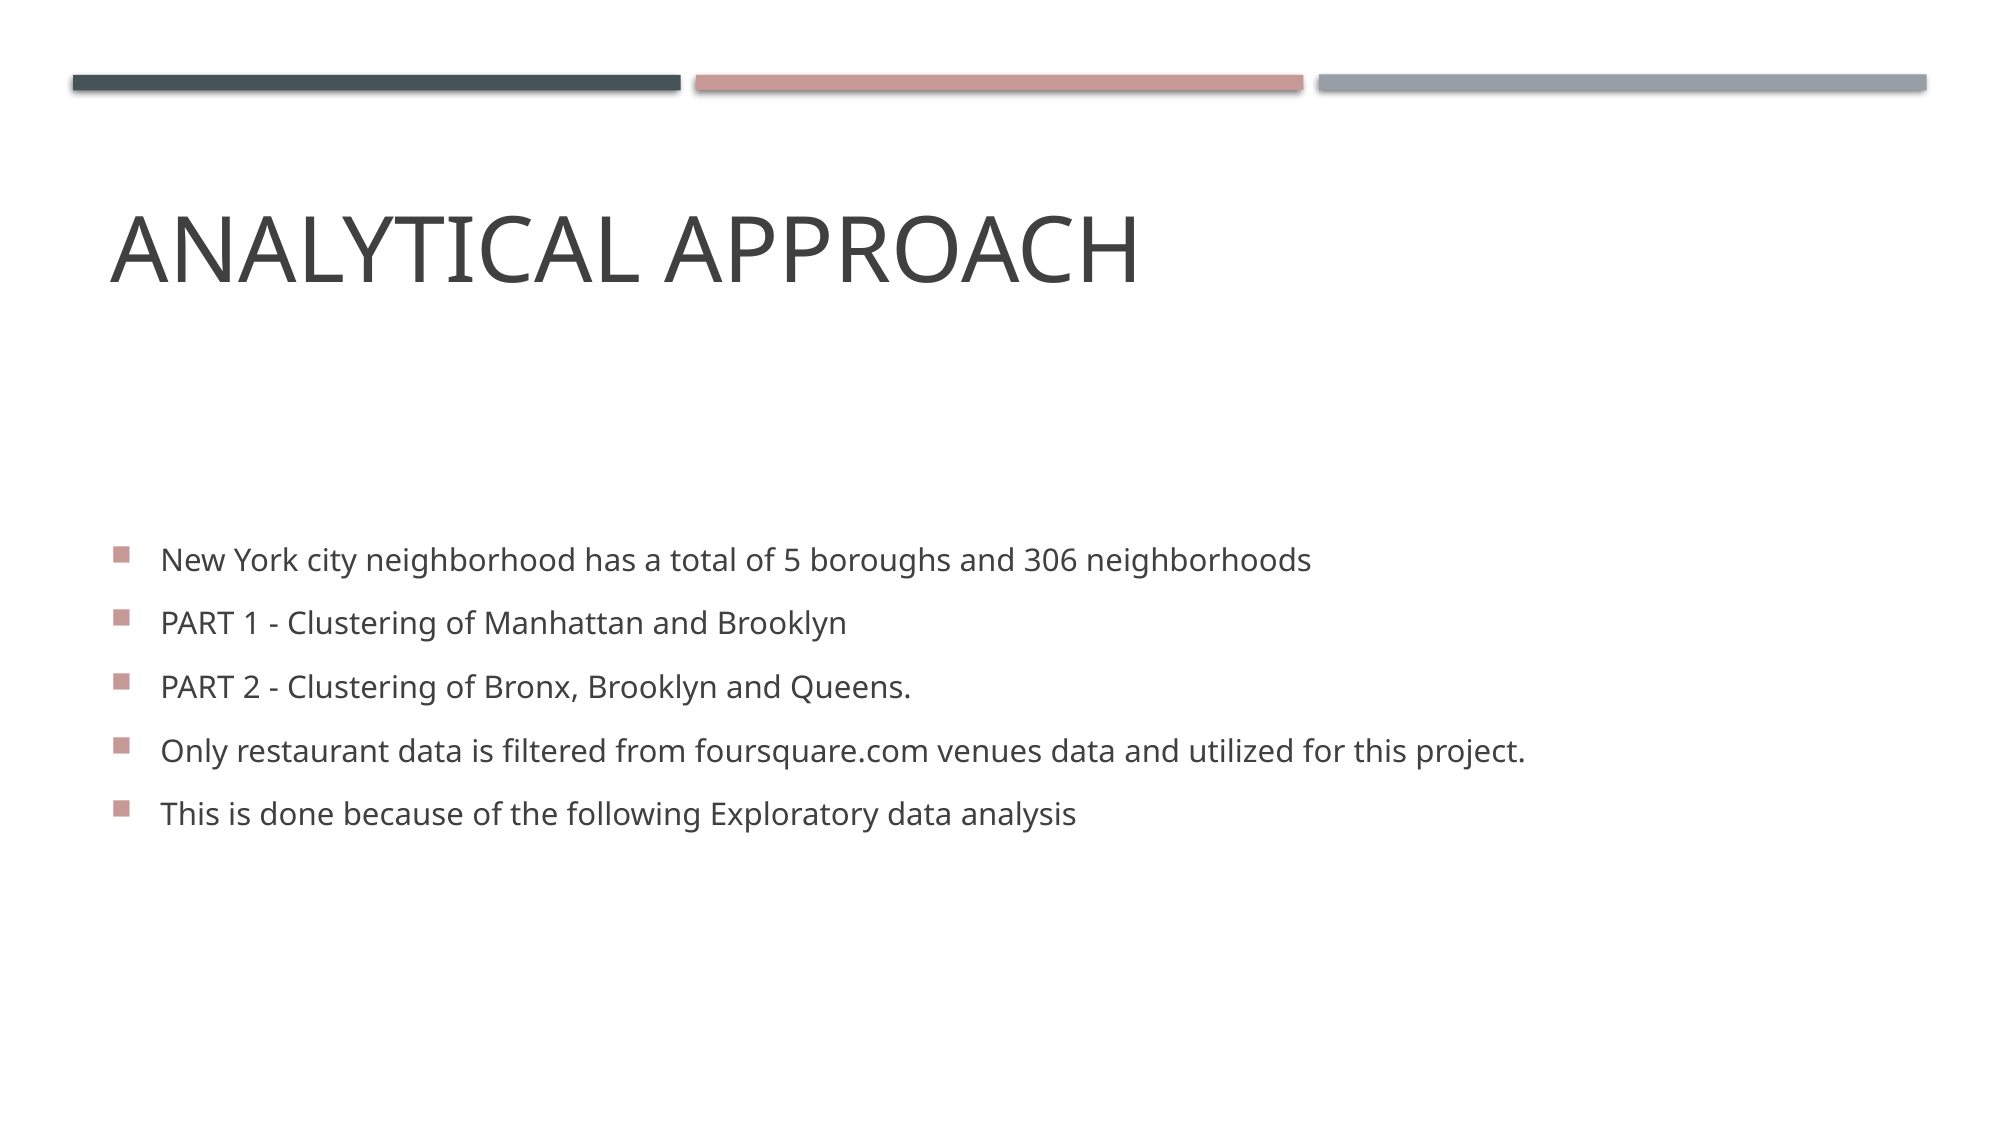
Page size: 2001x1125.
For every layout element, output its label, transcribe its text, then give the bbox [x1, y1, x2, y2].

title Analytical Approach [95, 115, 1905, 311]
list New York city neighborhood has a total of 5 boroughs and 306 neighborhoods PART 1 - Clustering of Manhattan and Brooklyn PART 2 - Clustering of Bronx, Brooklyn and Queens. Only restaurant data is filtered from foursquare.com venues data and utilized for this project. This is done because of the following Exploratory data analysis [95, 383, 1905, 981]
